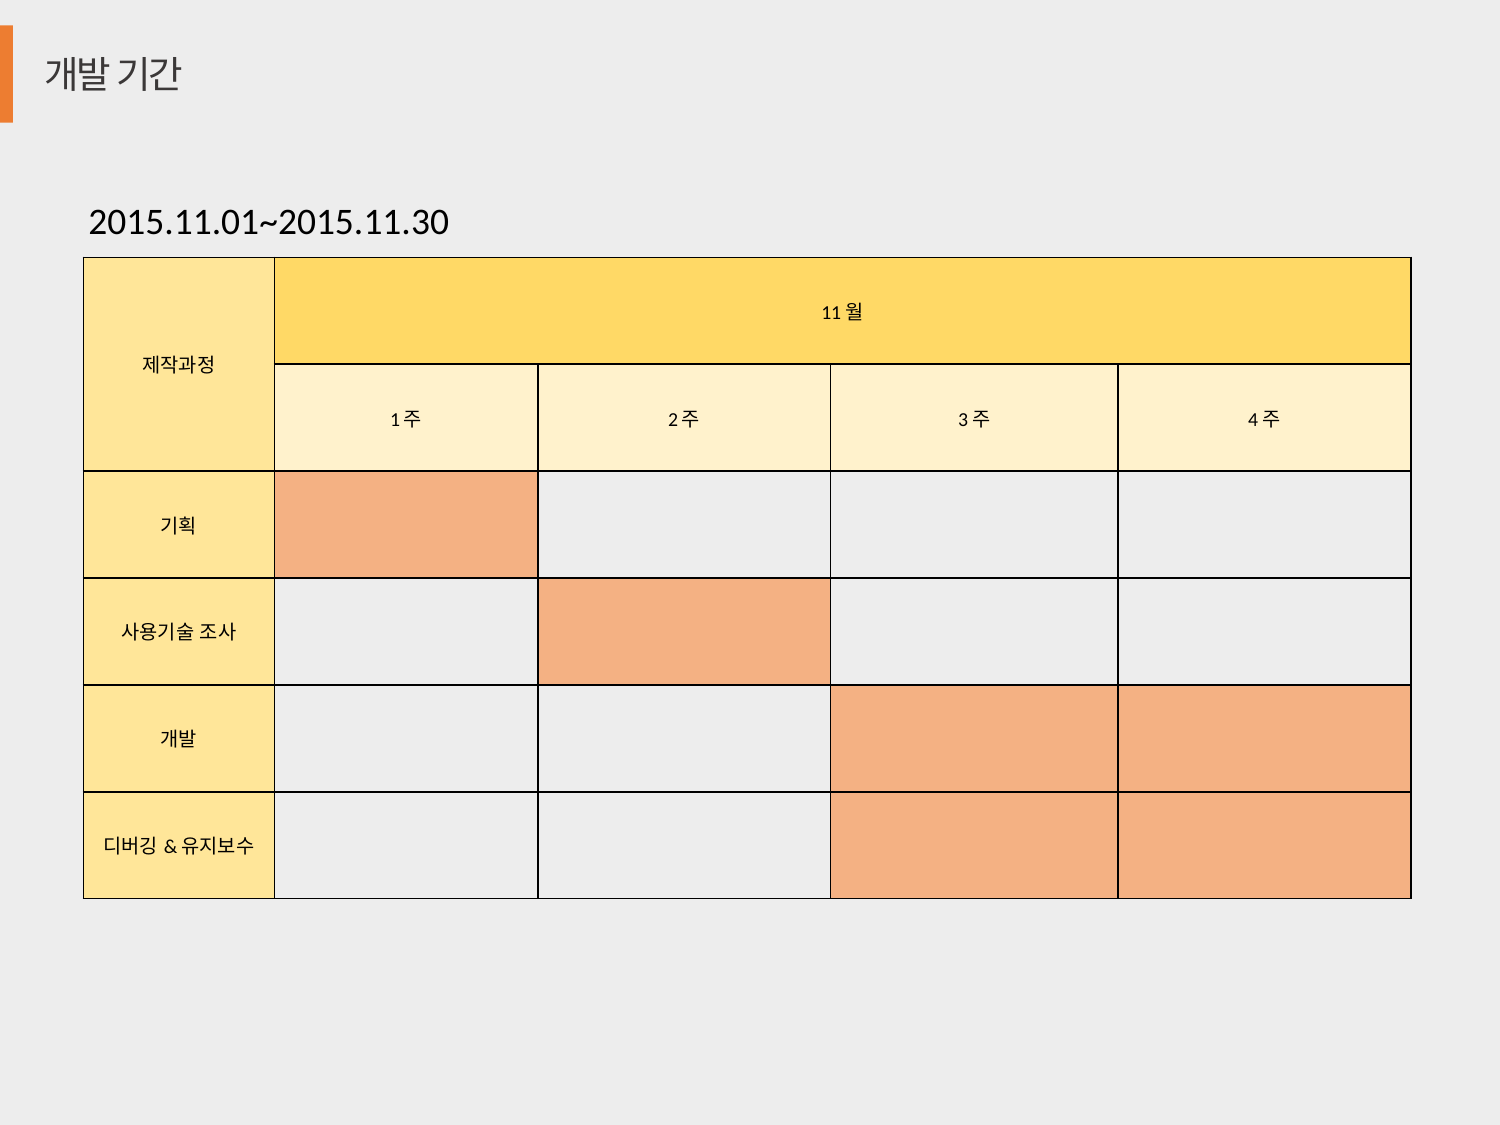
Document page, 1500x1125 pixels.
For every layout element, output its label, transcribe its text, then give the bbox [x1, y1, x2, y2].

table_cell [831, 686, 1117, 791]
text_box [0, 24, 14, 124]
table_cell [831, 579, 1117, 684]
table_cell 개발 [84, 686, 274, 791]
table_cell 1주 [275, 365, 537, 470]
table_cell [539, 472, 830, 577]
table_cell [1119, 793, 1410, 898]
table_cell [1119, 472, 1410, 577]
table_cell 사용기술 조사 [84, 579, 274, 684]
table_cell [539, 579, 830, 684]
table_cell 3주 [831, 365, 1117, 470]
table_cell [539, 686, 830, 791]
table_cell [275, 793, 537, 898]
table_cell [1119, 579, 1410, 684]
table_cell [1119, 686, 1410, 791]
table_cell 4주 [1119, 365, 1410, 470]
table_cell [275, 472, 537, 577]
table_cell 2주 [539, 365, 830, 470]
table_cell [275, 579, 537, 684]
table_cell [831, 793, 1117, 898]
table_header 제작과정 [84, 339, 274, 470]
table_cell [539, 793, 830, 898]
table_header 11월 [275, 258, 1410, 363]
table_cell [831, 472, 1117, 577]
table_cell [275, 686, 537, 791]
text_box 개발 기간 [29, 43, 240, 104]
text_box 2015.11.01~2015.11.30 [73, 189, 484, 339]
table_cell 디버깅&유지보수 [84, 793, 274, 898]
table_cell 기획 [84, 472, 274, 577]
